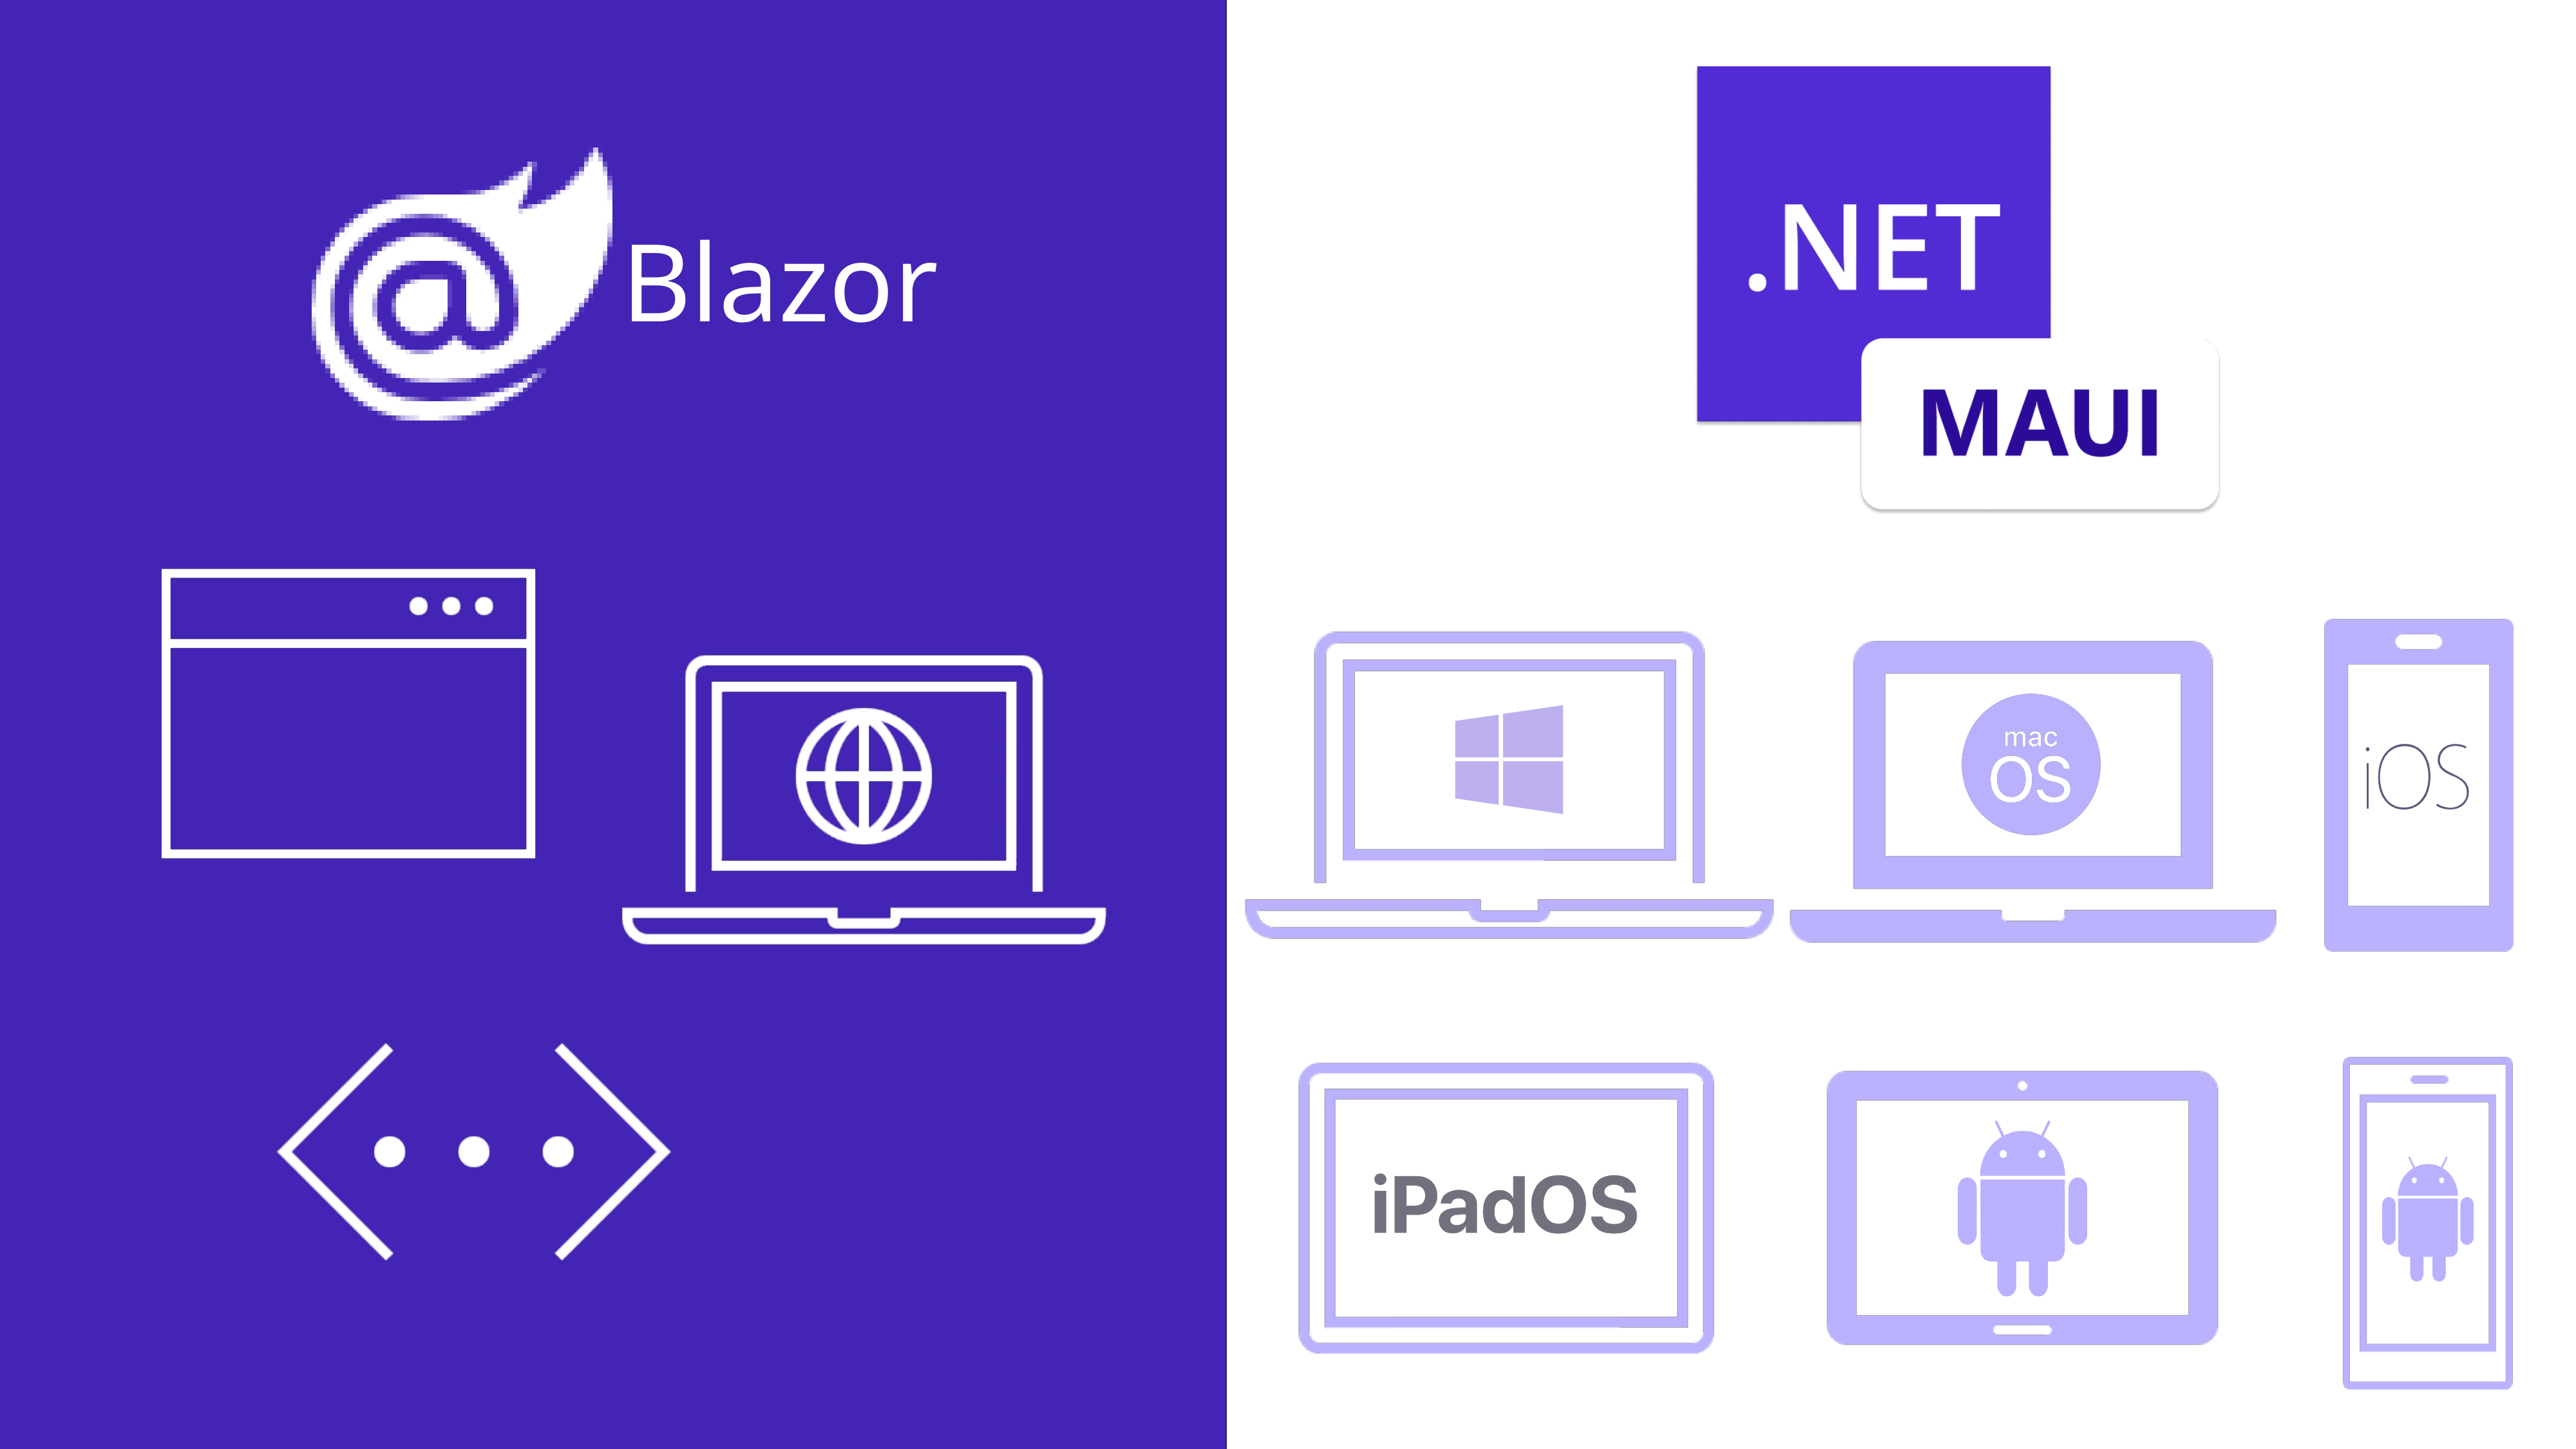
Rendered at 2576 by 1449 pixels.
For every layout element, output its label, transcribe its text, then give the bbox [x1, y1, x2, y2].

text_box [2265, 1042, 2576, 1405]
text_box Blazor [612, 209, 1056, 348]
picture [124, 489, 1117, 1405]
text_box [2230, 604, 2576, 967]
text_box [1694, 66, 2222, 516]
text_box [1780, 534, 2287, 1050]
text_box [0, 0, 1227, 1449]
picture [1235, 515, 1785, 1050]
picture [312, 134, 612, 435]
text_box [1258, 960, 1756, 1449]
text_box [1788, 1050, 2257, 1443]
